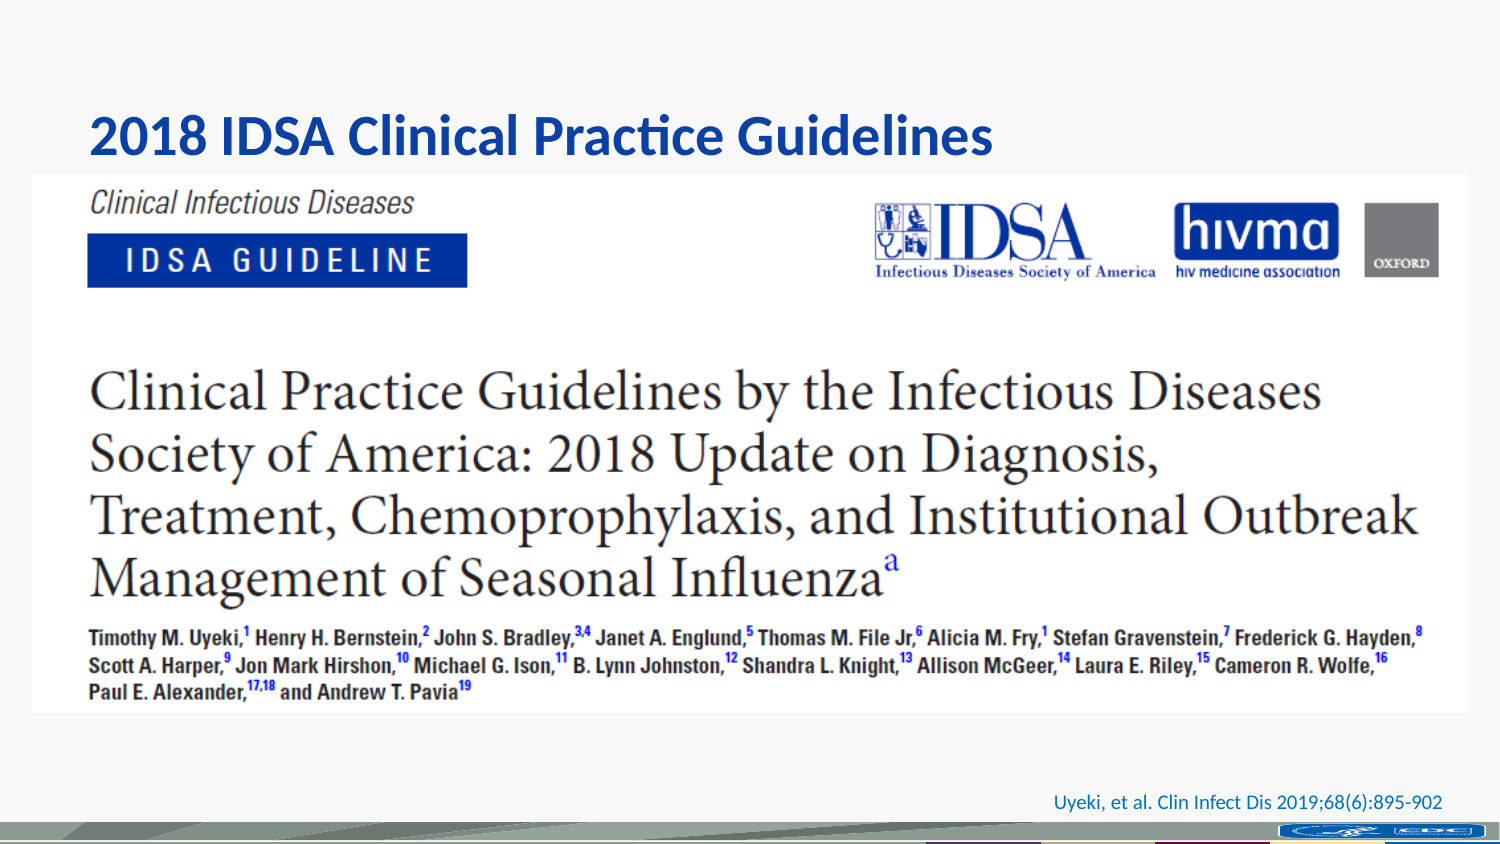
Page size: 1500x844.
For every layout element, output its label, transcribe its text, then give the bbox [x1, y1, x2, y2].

picture [32, 174, 1468, 713]
text_box Uyeki, et al. Clin Infect Dis 2019;68(6):895-902 [1039, 781, 1500, 822]
title 2018 IDSA Clinical Practice Guidelines [75, 33, 1425, 172]
